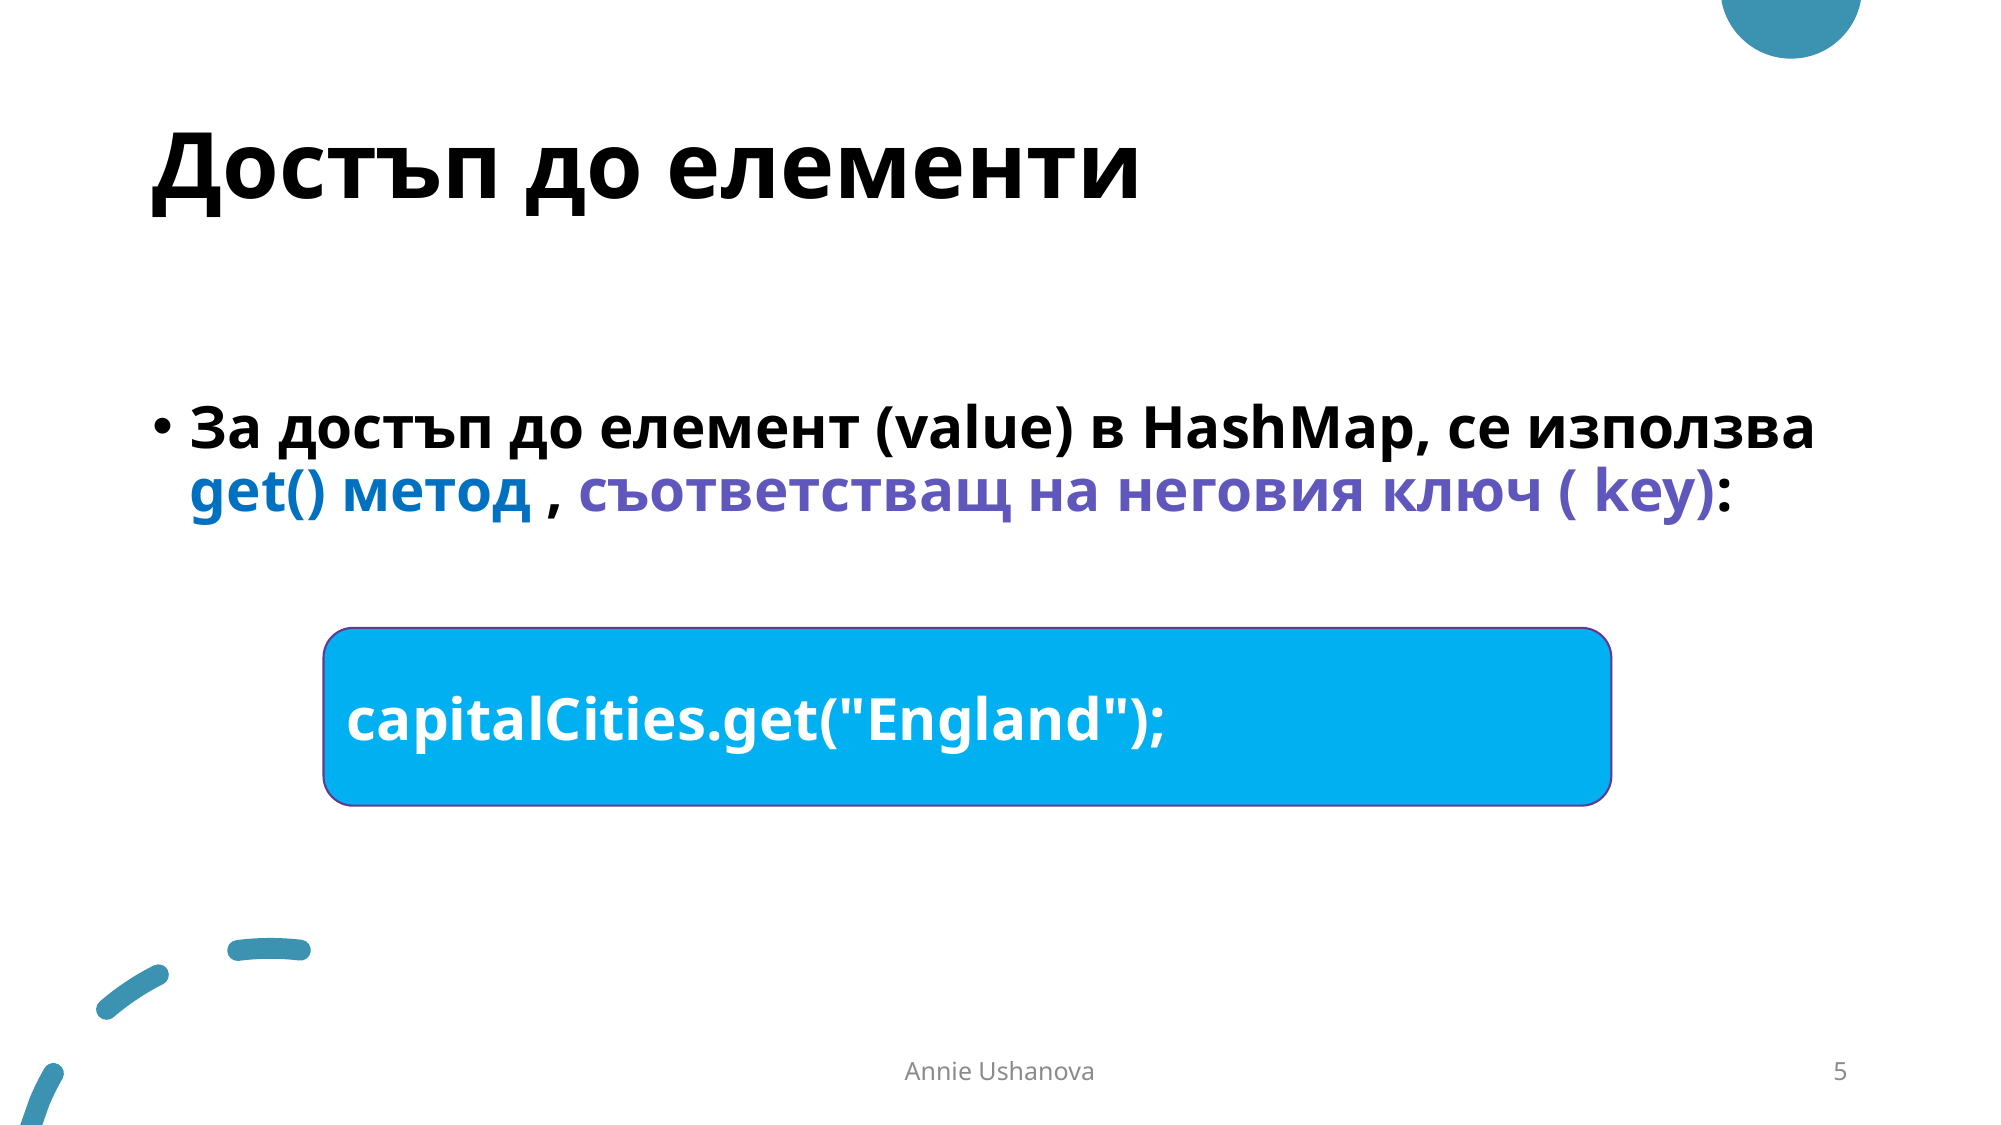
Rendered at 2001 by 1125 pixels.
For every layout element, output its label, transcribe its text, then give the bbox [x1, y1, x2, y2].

list За достъп до елемент (value) в HashMap, се използва get() метод , съответстващ на неговия ключ ( key): [137, 299, 1863, 933]
text_box capitalCities.get("England"); [322, 626, 1613, 807]
footer Annie Ushanova [662, 1042, 1338, 1103]
title Достъп до елементи [137, 59, 1863, 278]
slide_number 5 [1412, 1042, 1863, 1103]
